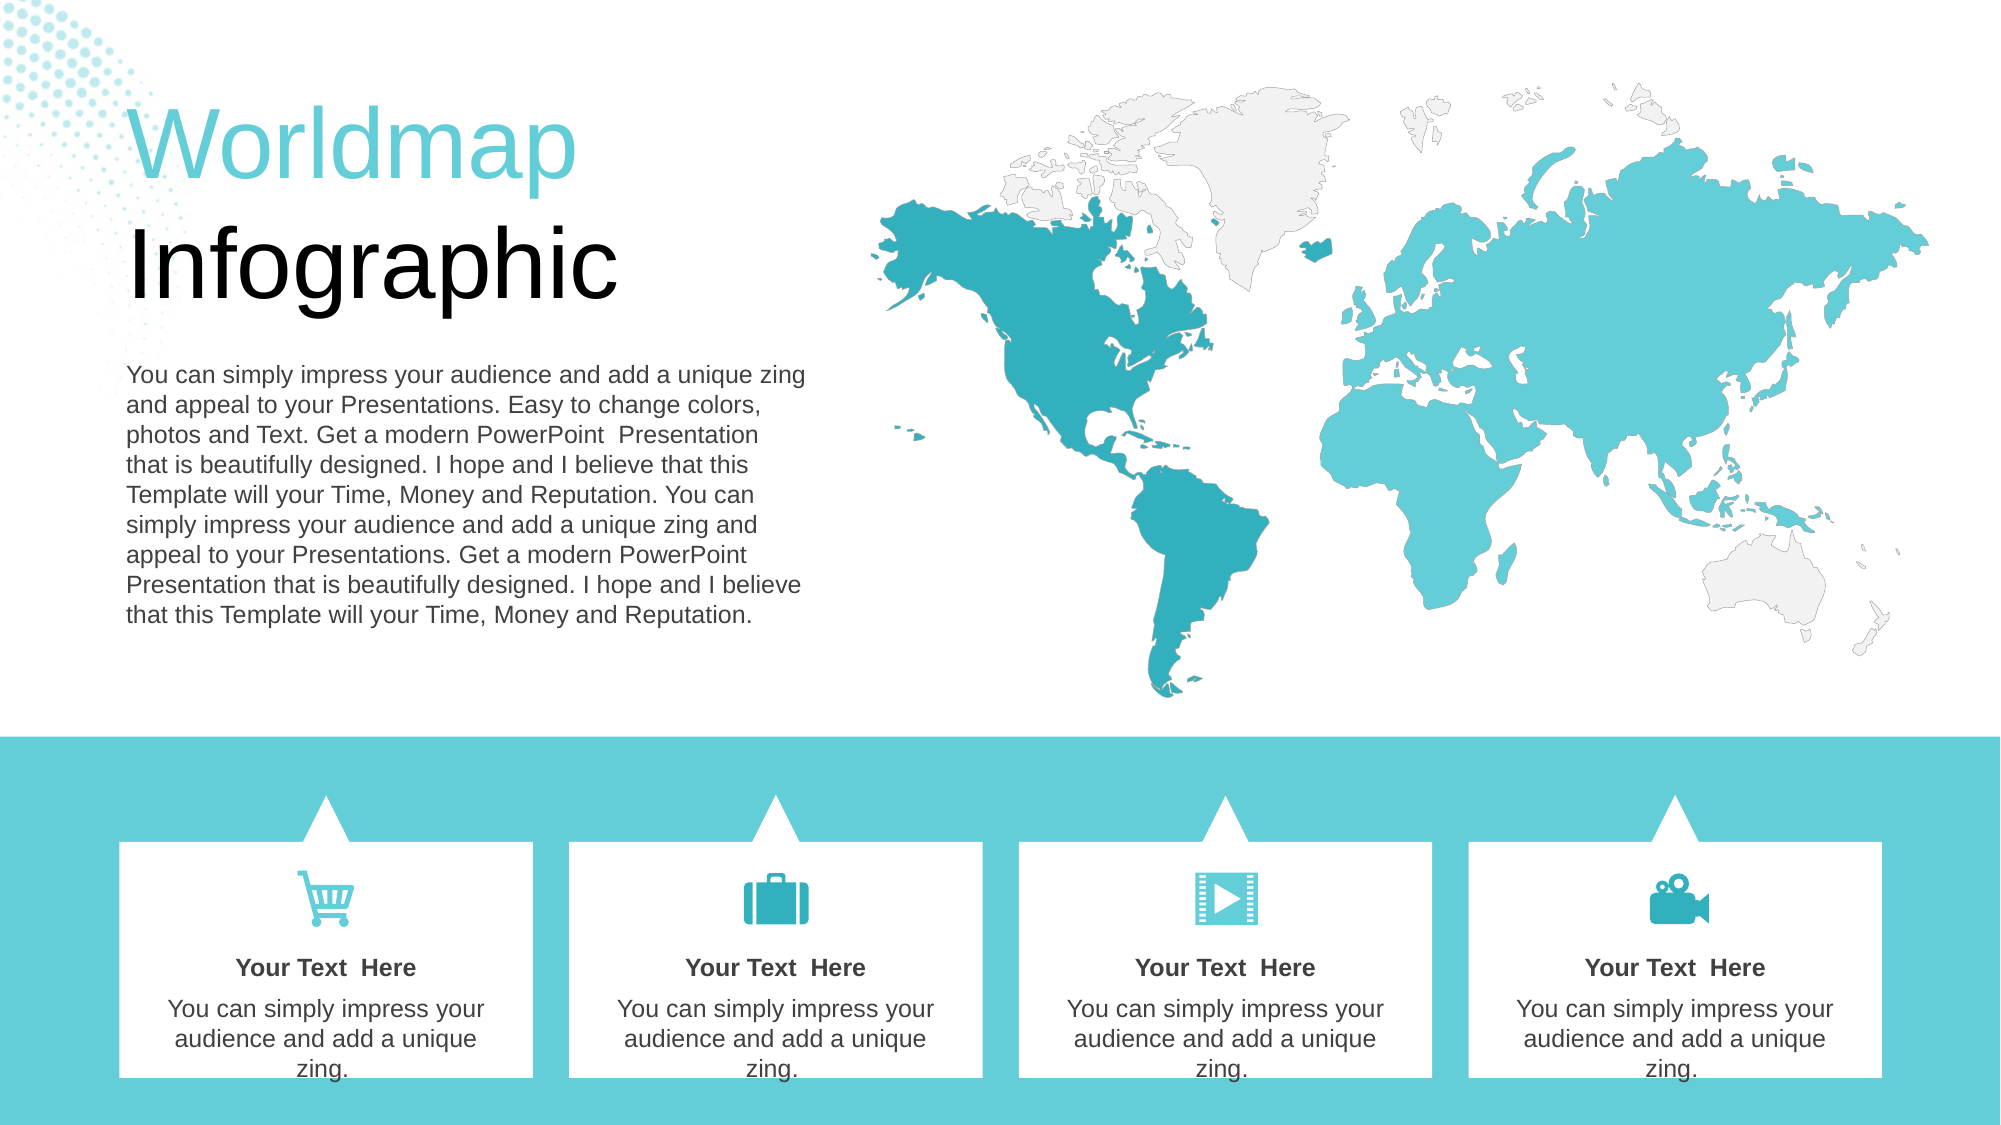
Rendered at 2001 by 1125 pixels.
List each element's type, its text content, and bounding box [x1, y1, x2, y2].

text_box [871, 83, 1929, 698]
text_box [742, 881, 754, 926]
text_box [1030, 943, 1421, 1061]
text_box Worldmap Infographic [111, 71, 723, 326]
text_box You can simply impress your audience and add a unique zing and appeal to your Presentations. Easy to change colors, photos and Text. Get a modern PowerPoint Presentation that is beautifully designed. I hope and I believe that this Template will your Time, Money and Reputation. You can simply impress your audience and add a unique zing and appeal to your Presentations. Get a modern PowerPoint Presentation that is beautifully designed. I hope and I believe that this Template will your Time, Money and Reputation. [111, 351, 823, 636]
text_box [1018, 841, 1433, 1079]
text_box [1649, 792, 1701, 844]
text_box [118, 841, 534, 1079]
text_box [1648, 872, 1710, 926]
text_box [568, 841, 984, 1079]
text_box [1194, 872, 1259, 926]
text_box [300, 793, 352, 844]
text_box [750, 792, 802, 843]
text_box [755, 872, 810, 926]
text_box [296, 869, 356, 929]
picture [0, 0, 2001, 1125]
text_box [1200, 793, 1251, 844]
text_box [0, 736, 2000, 1125]
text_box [580, 943, 971, 1061]
text_box [1467, 841, 1883, 1079]
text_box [131, 943, 522, 1061]
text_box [1480, 943, 1871, 1061]
